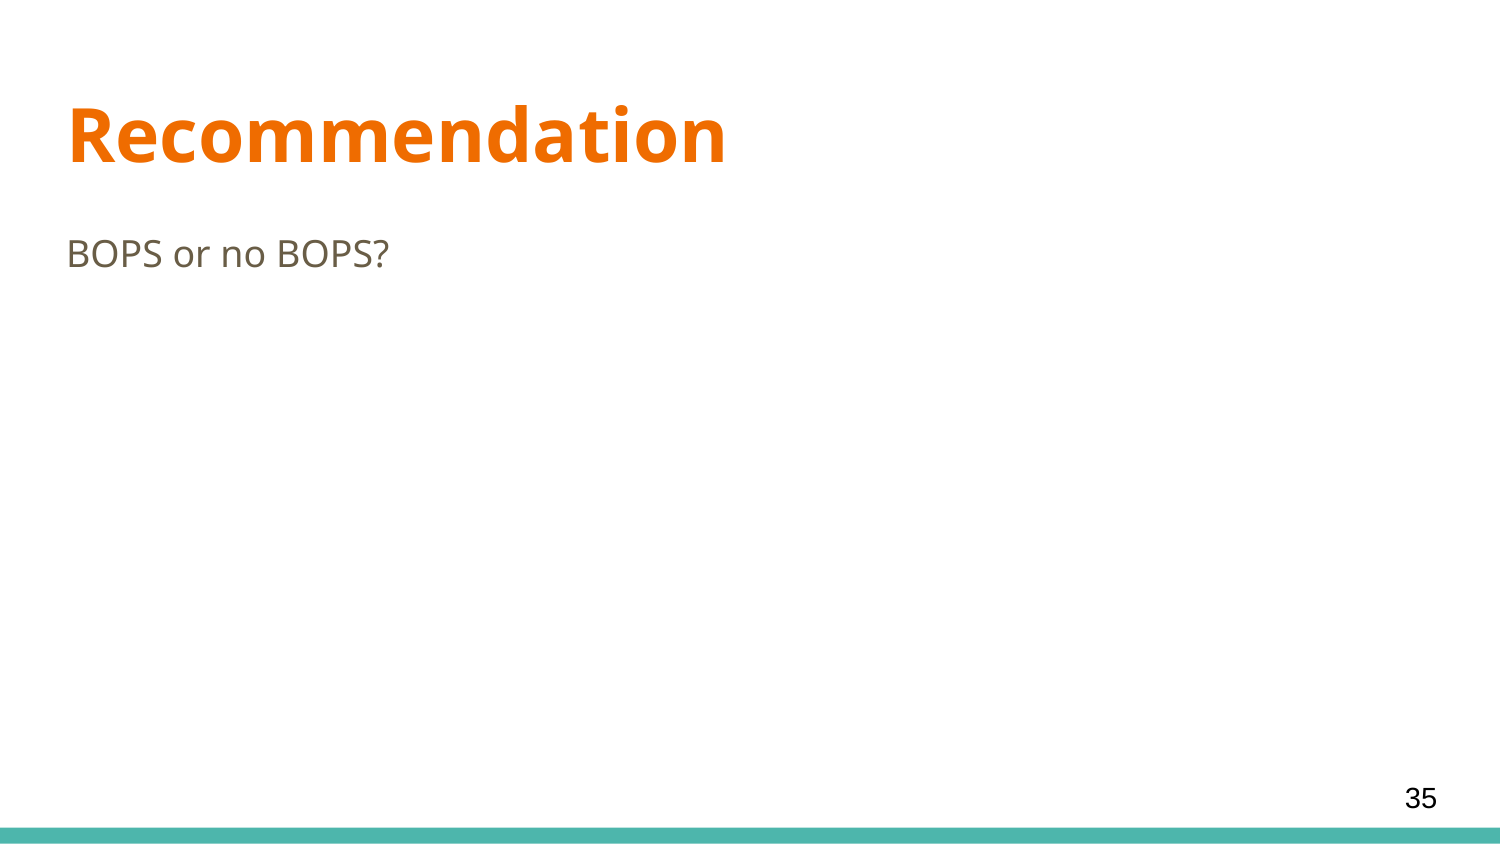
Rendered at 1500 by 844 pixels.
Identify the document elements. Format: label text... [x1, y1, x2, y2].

title Recommendation [51, 72, 1449, 189]
list BOPS or no BOPS? [51, 207, 1449, 750]
slide_number ‹#› [1389, 764, 1480, 830]
